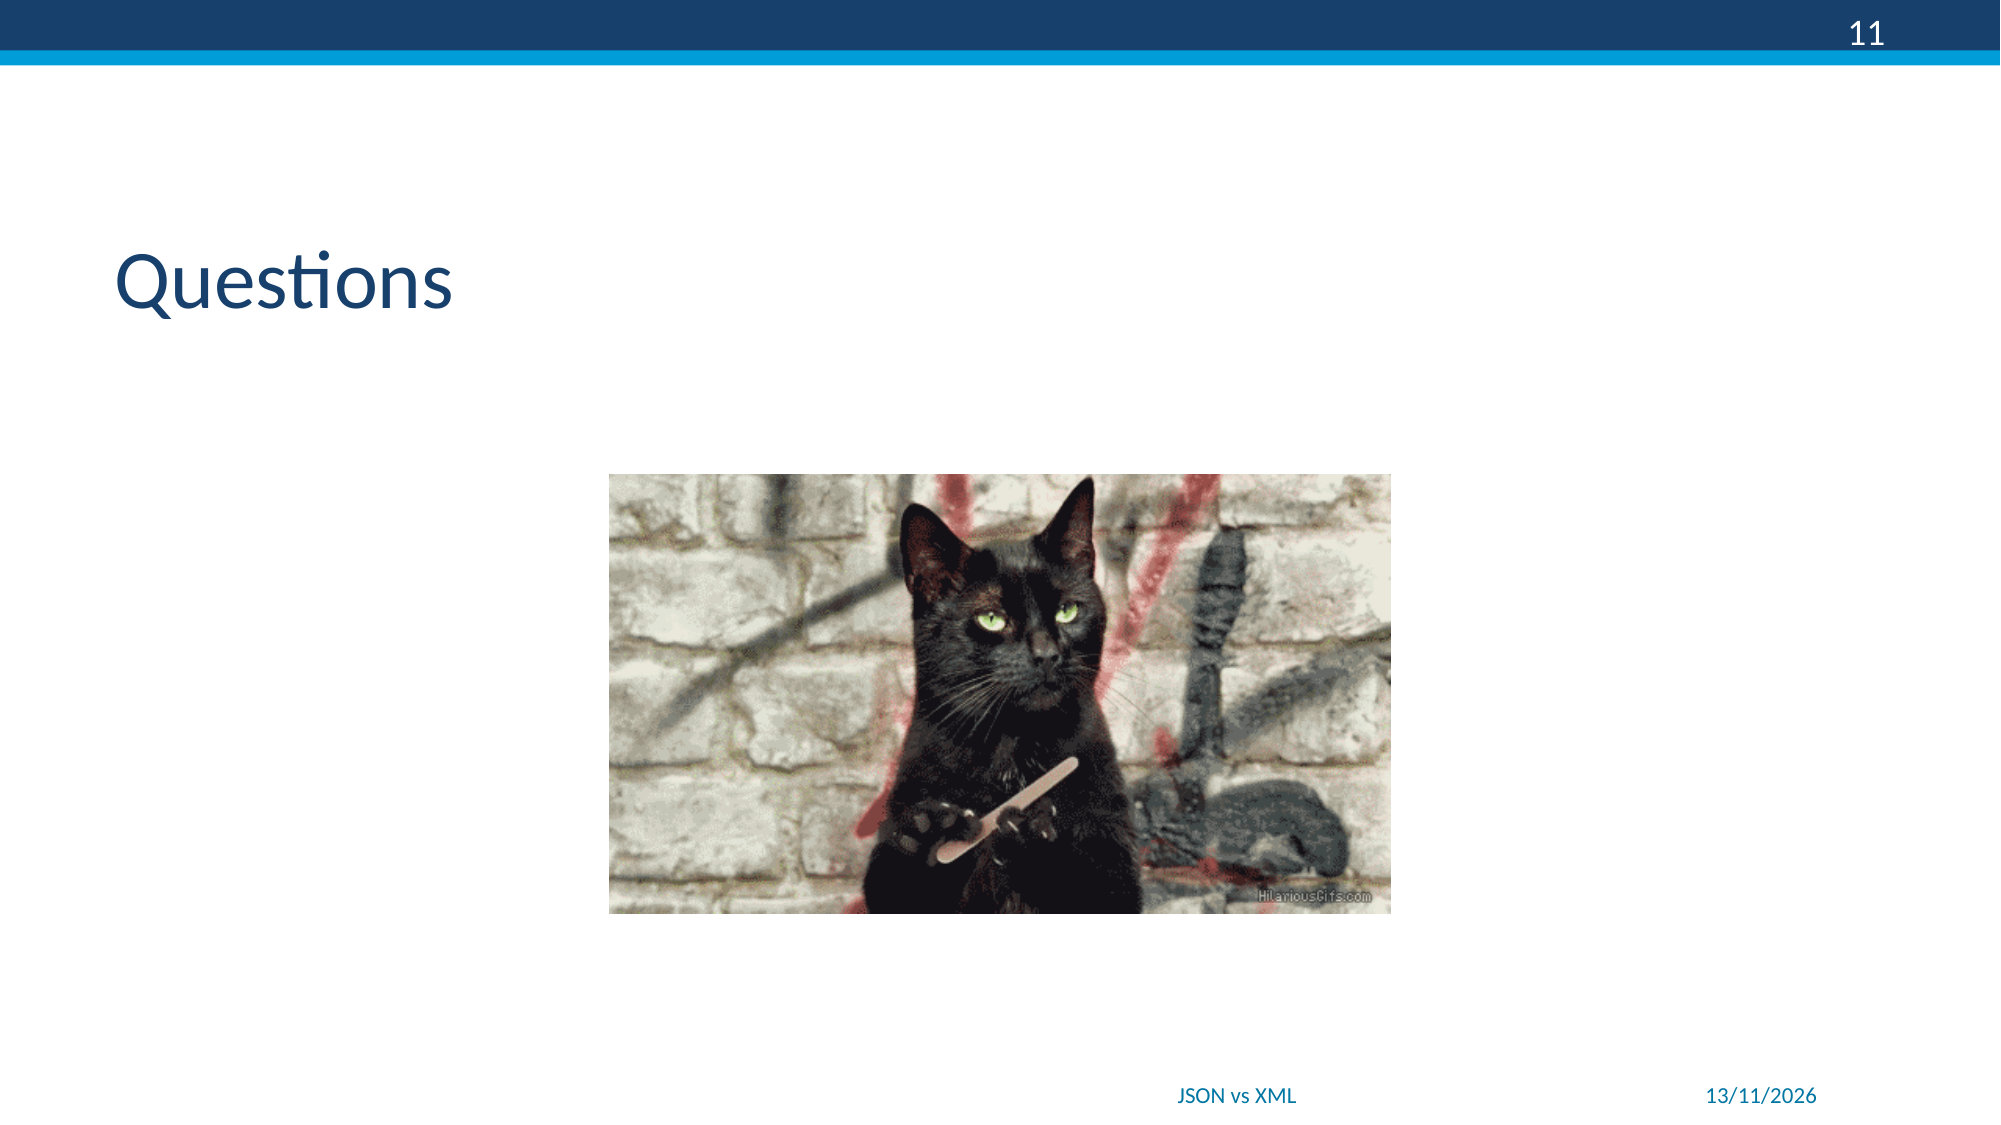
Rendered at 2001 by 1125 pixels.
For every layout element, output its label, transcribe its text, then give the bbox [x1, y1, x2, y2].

footer JSON vs XML [1162, 1072, 1690, 1115]
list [609, 474, 1391, 914]
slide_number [1690, 1072, 1900, 1115]
title Questions [99, 187, 1900, 363]
slide_number 11 [1733, 0, 1900, 60]
